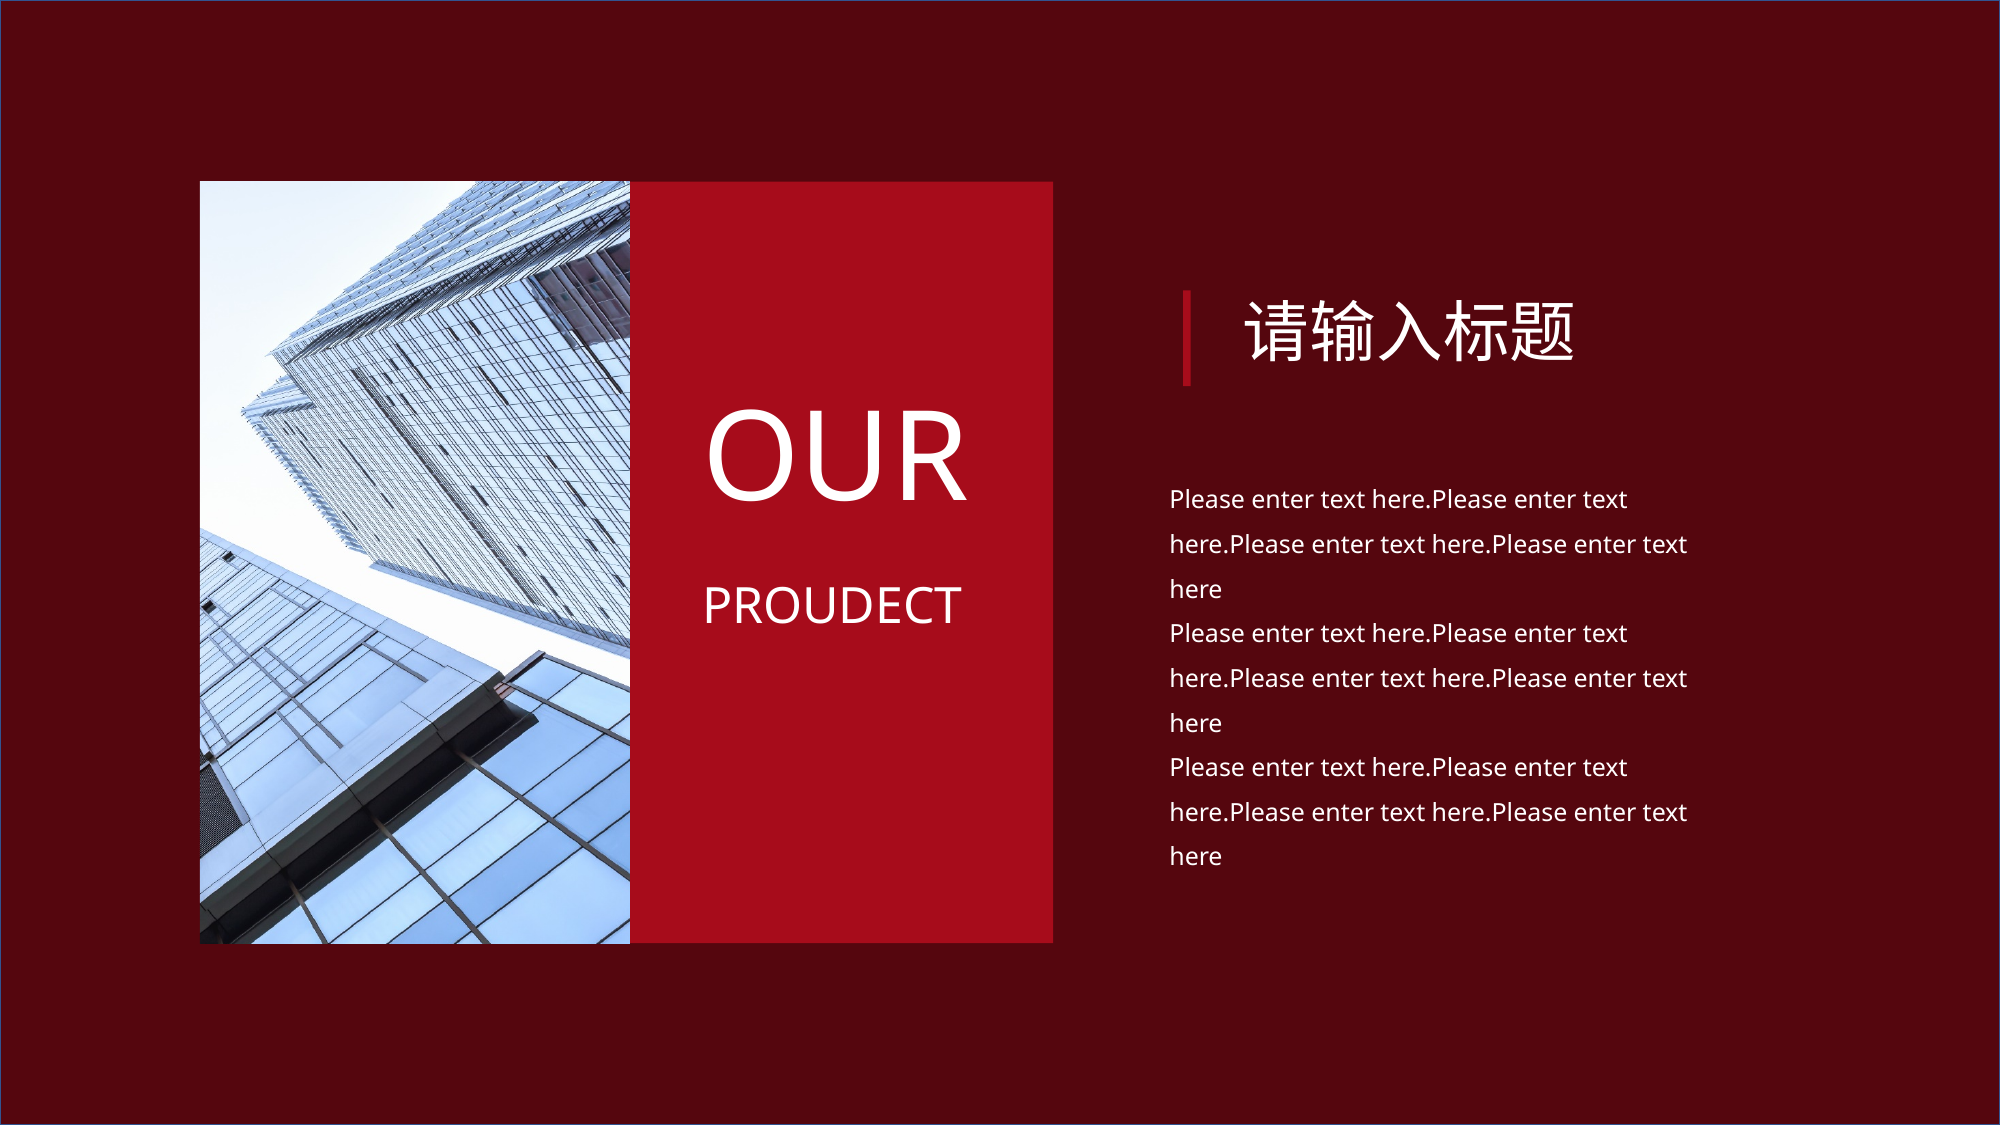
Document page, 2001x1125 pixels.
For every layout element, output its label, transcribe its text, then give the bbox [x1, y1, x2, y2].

text_box 请输入标题 [1228, 282, 1592, 377]
picture [199, 181, 630, 944]
text_box [0, 0, 2000, 1125]
text_box Please enter text here.Please enter text here.Please enter text here.Please enter text here [1154, 595, 1722, 728]
text_box [1182, 289, 1192, 387]
text_box Please enter text here.Please enter text here.Please enter text here.Please enter text here [1154, 728, 1722, 879]
text_box Please enter text here.Please enter text here.Please enter text here.Please enter text here [1154, 461, 1722, 595]
text_box [630, 181, 1054, 944]
text_box OUR [687, 293, 987, 534]
text_box PROUDECT [687, 536, 987, 642]
